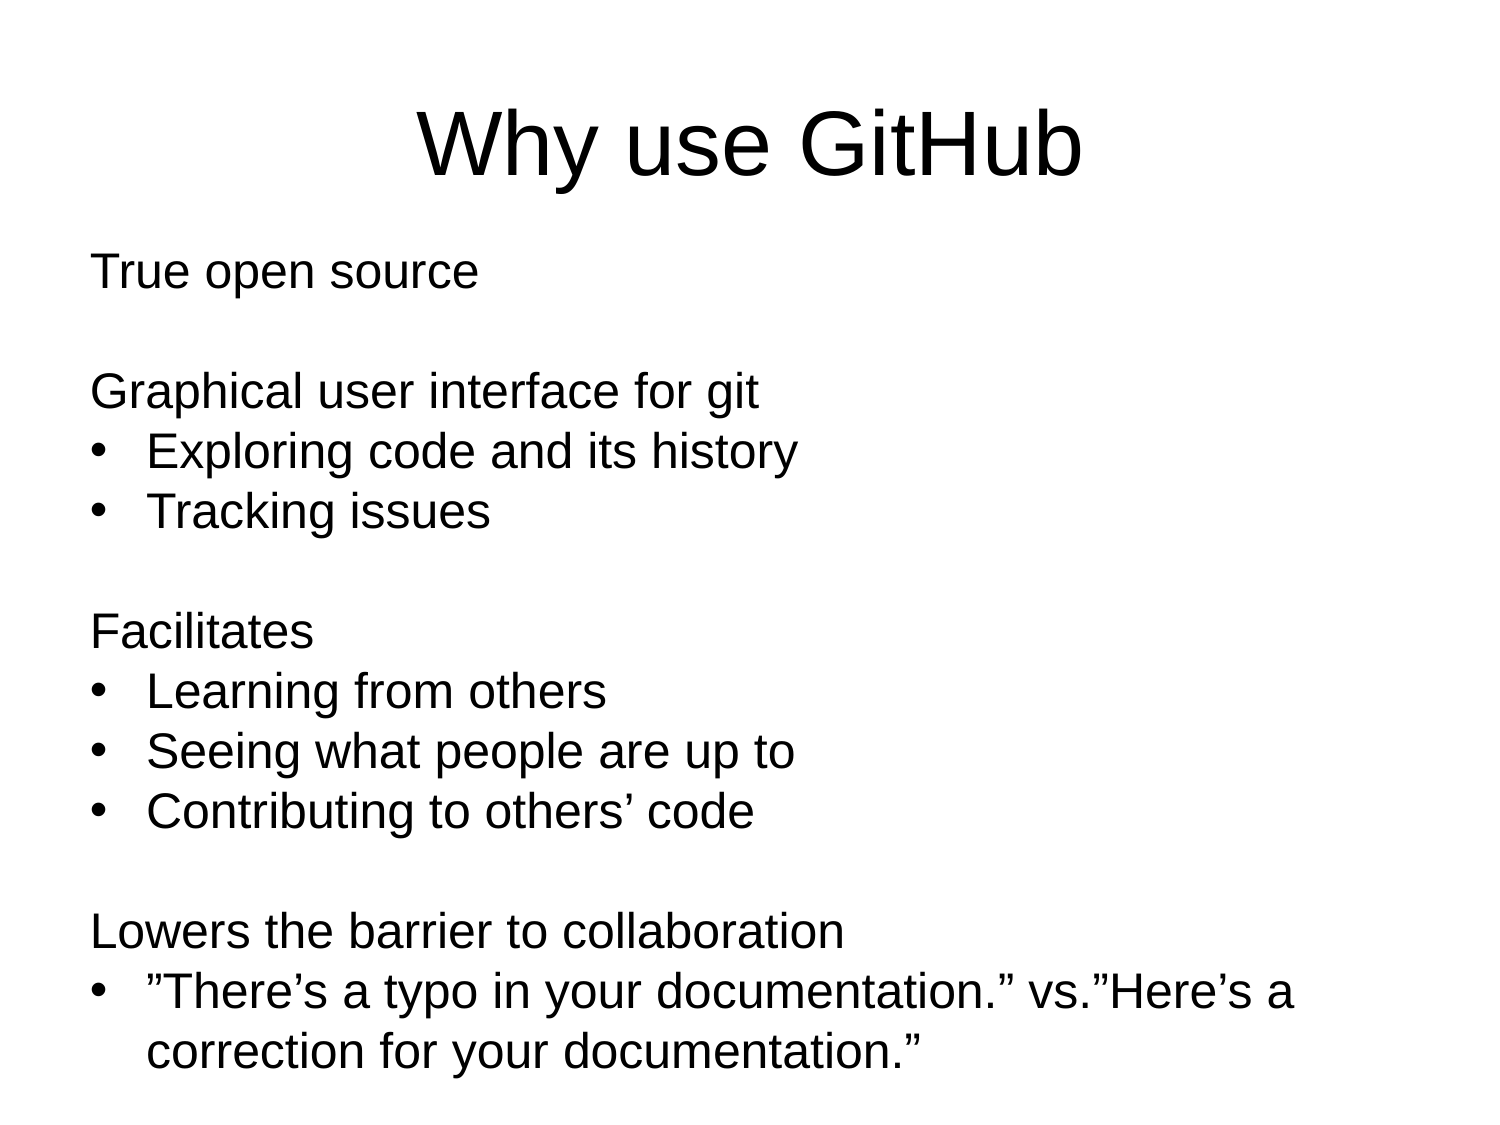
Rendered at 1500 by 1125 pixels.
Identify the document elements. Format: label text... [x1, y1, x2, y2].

text_box True open source Graphical user interface for git Exploring code and its history Tracking issues Facilitates Learning from others Seeing what people are up to Contributing to others’ code Lowers the barrier to collaboration ”There’s a typo in your documentation.” vs.”Here’s a correction for your documentation.” [74, 231, 1425, 1087]
title Why use GitHub [75, 45, 1425, 231]
